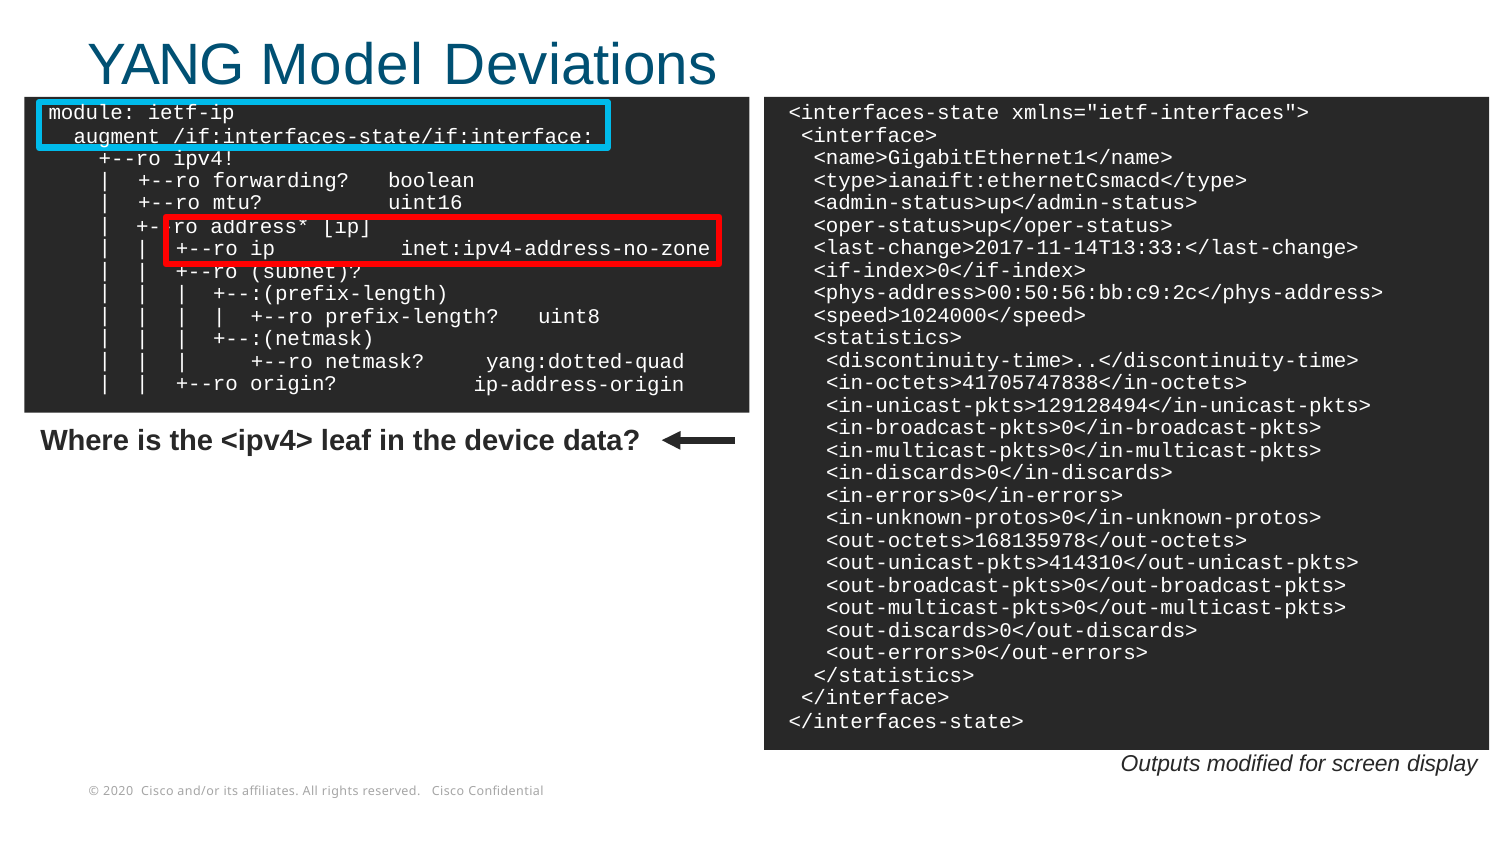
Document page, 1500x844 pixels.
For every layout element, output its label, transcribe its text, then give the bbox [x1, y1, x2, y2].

text_box <interfaces-state xmlns="ietf-interfaces"> <interface> <name>GigabitEthernet1</name> <type>ianaift:ethernetCsmacd</type> <admin-status>up</admin-status> <oper-status>up</oper-status> <last-change>2017-11-14T13:33:</last-change> <if-index>0</if-index> <phys-address>00:50:56:bb:c9:2c</phys-address> <speed>1024000</speed> <statistics> <discontinuity-time>..</discontinuity-time> <in-octets>41705747838</in-octets> <in-unicast-pkts>129128494</in-unicast-pkts> <in-broadcast-pkts>0</in-broadcast-pkts> <in-multicast-pkts>0</in-multicast-pkts> <in-discards>0</in-discards> <in-errors>0</in-errors> <in-unknown-protos>0</in-unknown-protos> <out-octets>168135978</out-octets> <out-unicast-pkts>414310</out-unicast-pkts> <out-broadcast-pkts>0</out-broadcast-pkts> <out-multicast-pkts>0</out-multicast-pkts> <out-discards>0</out-discards> <out-errors>0</out-errors> </statistics> </interface> </interfaces-state> Outputs modified for screen display [786, 97, 1482, 777]
text_box | | | +--ro prefix-length? uint8 [476, 300, 601, 328]
text_box +--ro ipv4! [96, 142, 239, 165]
title YANG Model Deviations [85, 0, 727, 96]
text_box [661, 430, 735, 450]
text_box yang:dotted-quad ip-address-origin [459, 345, 689, 396]
text_box [24, 96, 750, 413]
text_box | +--ro origin? [134, 367, 339, 395]
text_box | +--ro forwarding? boolean | +--ro mtu? uint16 | | | | | | | | [96, 165, 476, 395]
text_box module: ietf-ip augment /if:interfaces-state/if:interface: [38, 102, 608, 148]
text_box [764, 96, 1490, 750]
text_box Where is the <ipv4> leaf in the device data? [38, 418, 644, 456]
text_box [166, 216, 720, 265]
